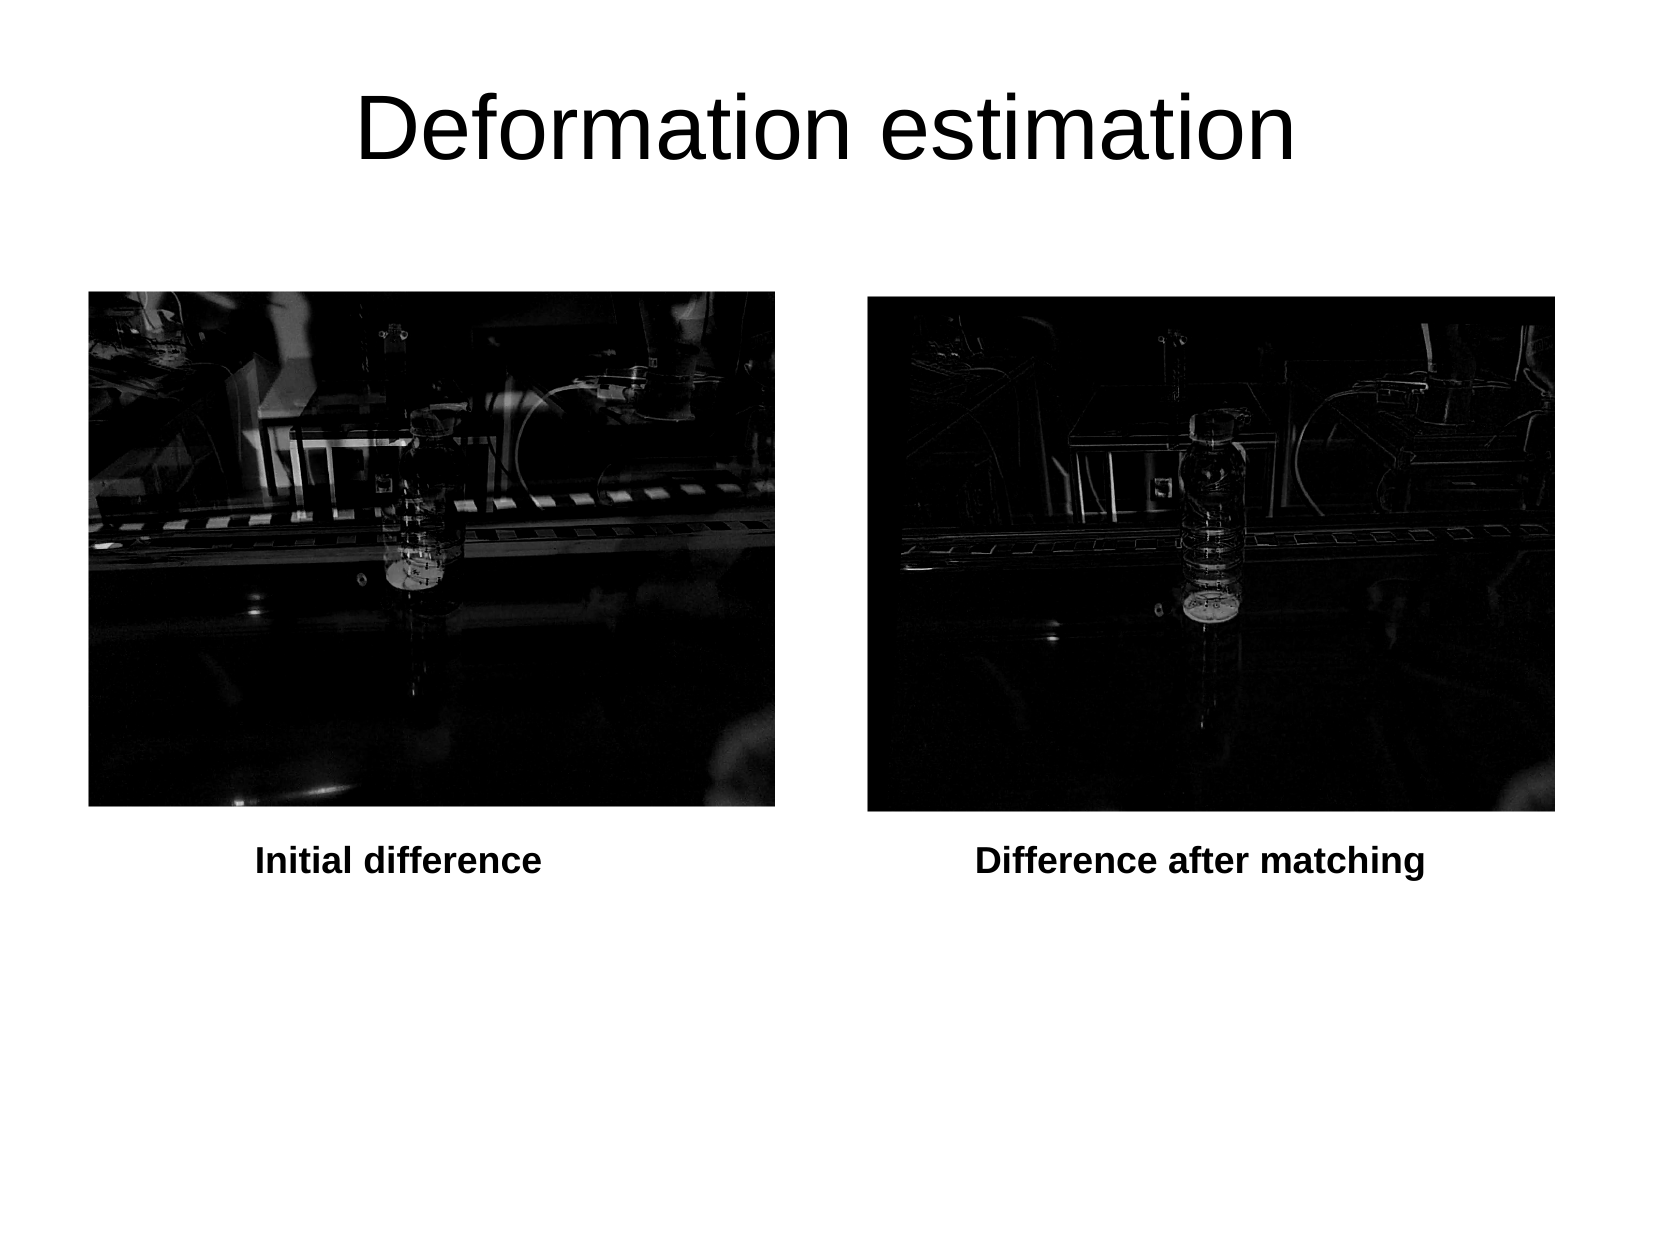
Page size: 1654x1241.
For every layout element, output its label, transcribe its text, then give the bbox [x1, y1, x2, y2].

picture [39, 276, 1605, 845]
text_box Deformation estimation [82, 19, 1571, 227]
text_box Difference after matching [960, 853, 1470, 885]
text_box Initial difference [240, 848, 750, 885]
